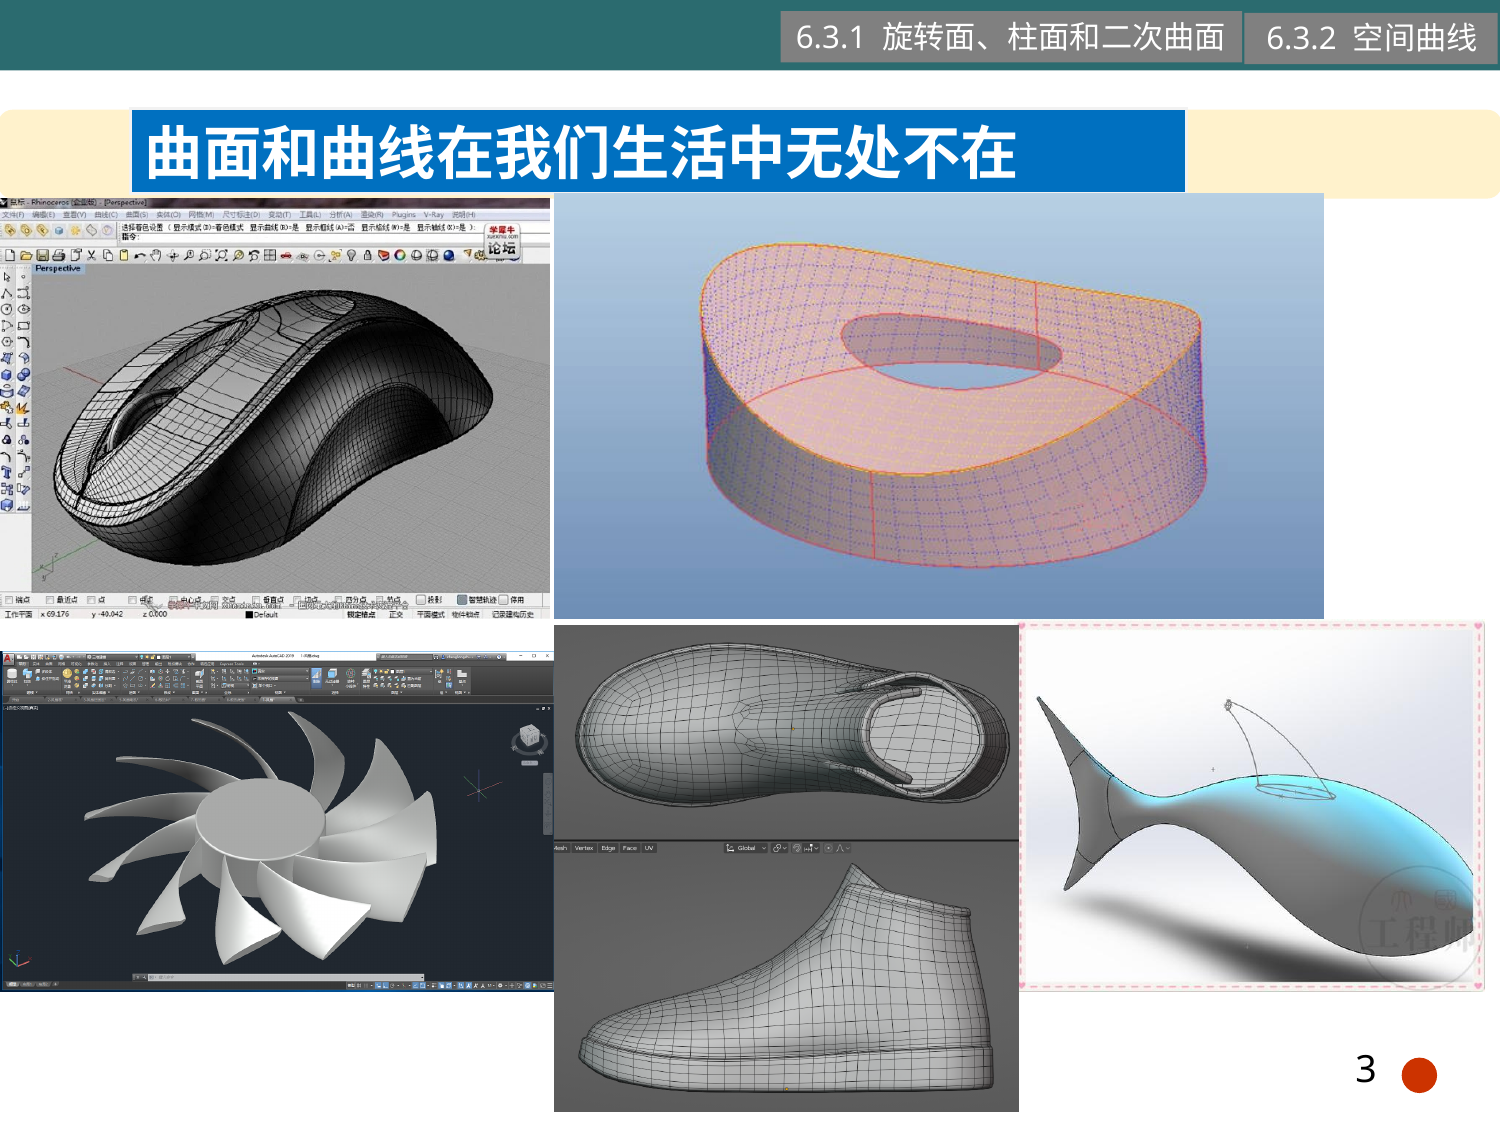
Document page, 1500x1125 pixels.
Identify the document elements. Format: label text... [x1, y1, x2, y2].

slide_number 3 [1340, 1037, 1481, 1113]
text_box [1401, 1057, 1438, 1094]
text_box [1243, 12, 1499, 65]
picture [0, 198, 550, 620]
text_box [0, 0, 1500, 71]
text_box 曲面和曲线在我们生活中无处不在 [129, 107, 1188, 195]
text_box [779, 10, 1243, 64]
picture [0, 193, 1485, 1112]
text_box 6.3.2 空间曲线 [1244, 11, 1500, 59]
text_box [0, 109, 554, 199]
text_box 6.3.1 旋转面、柱面和二次曲面 [780, 10, 1243, 59]
text_box [1188, 109, 1500, 199]
